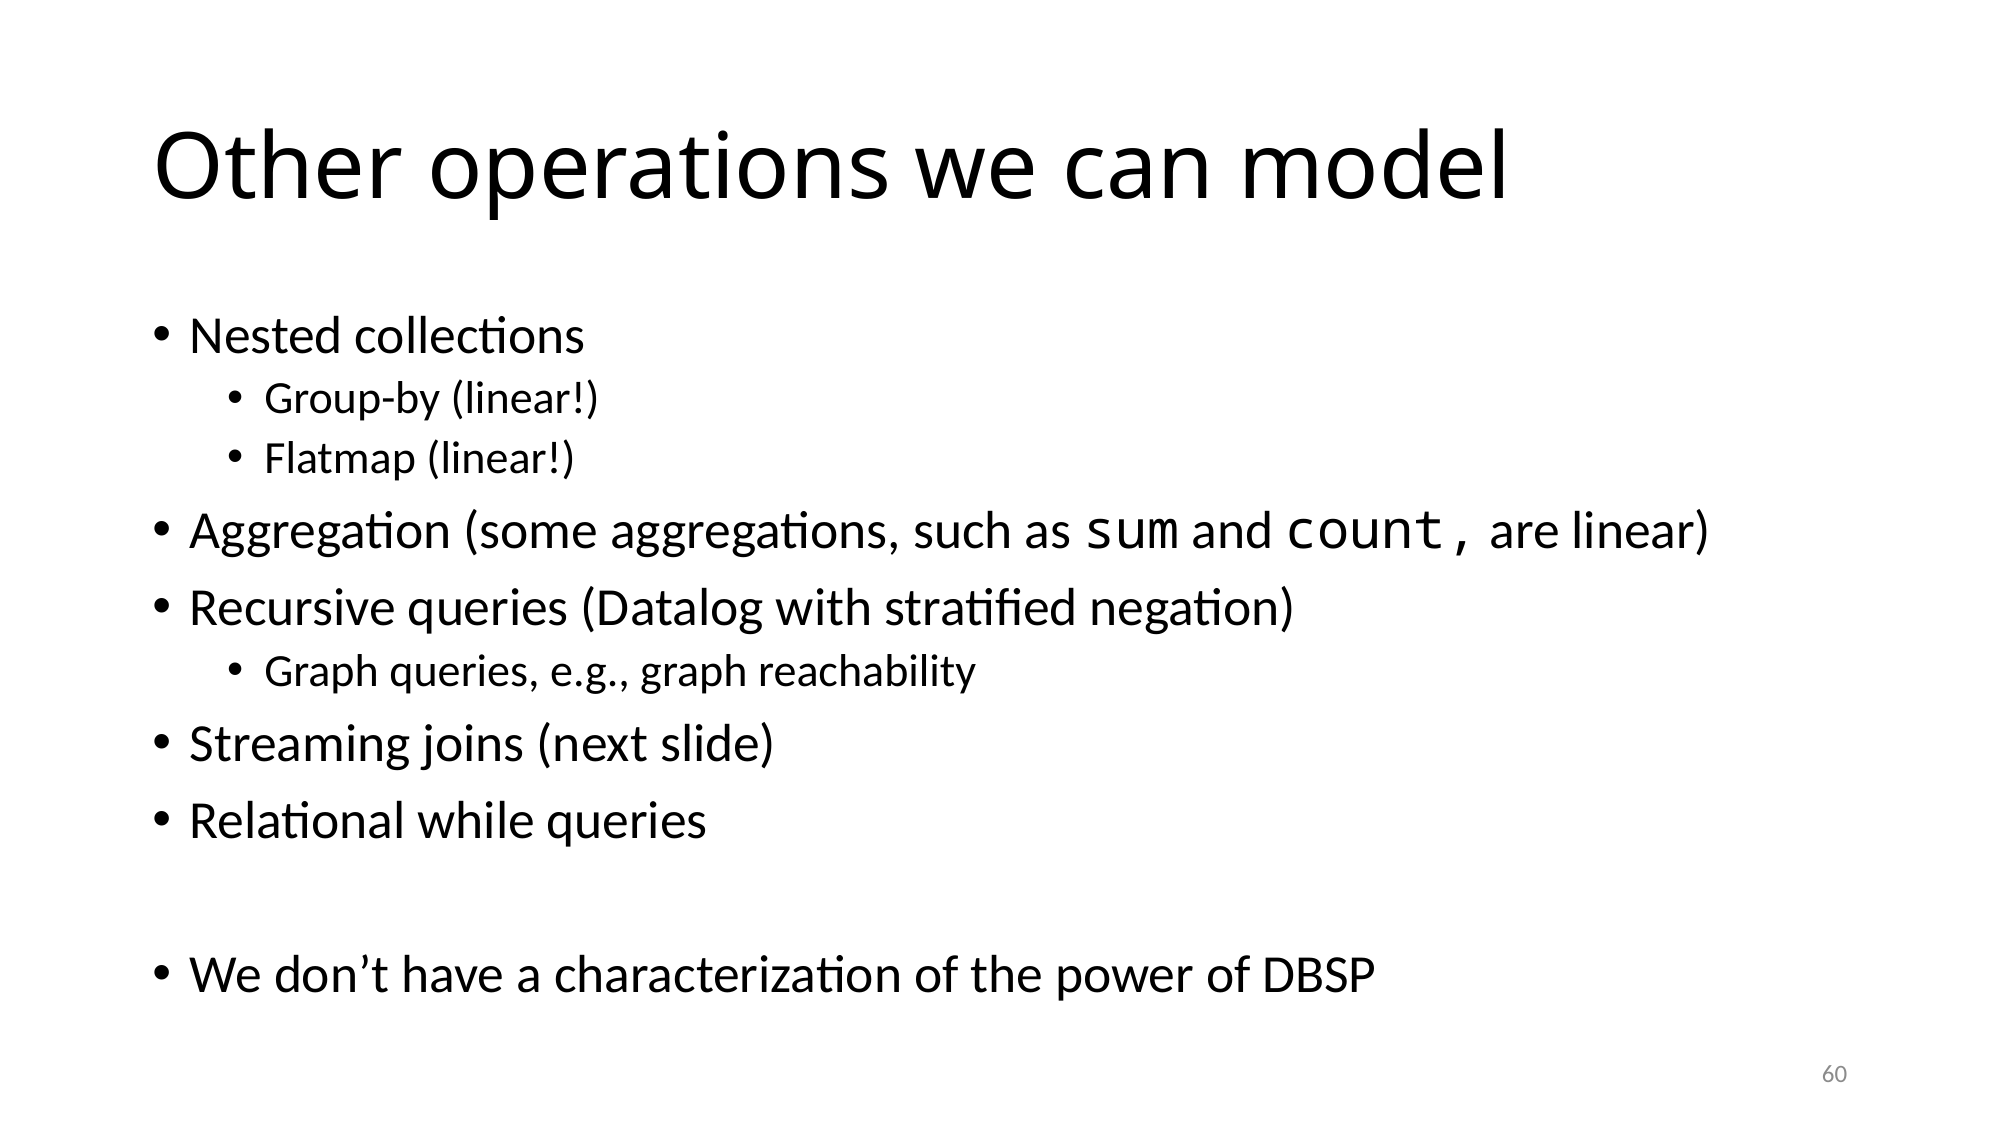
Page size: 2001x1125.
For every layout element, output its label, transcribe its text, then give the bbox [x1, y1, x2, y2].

slide_number 60 [1798, 1042, 1863, 1103]
title Other operations we can model [137, 59, 1863, 278]
list Nested collections Group-by (linear!) Flatmap (linear!) Aggregation (some aggregations, such as sum and count, are linear) Recursive queries (Datalog with stratified negation) Graph queries, e.g., graph reachability Streaming joins (next slide) Relational while queries We don’t have a characterization of the power of DBSP [137, 299, 1863, 1014]
